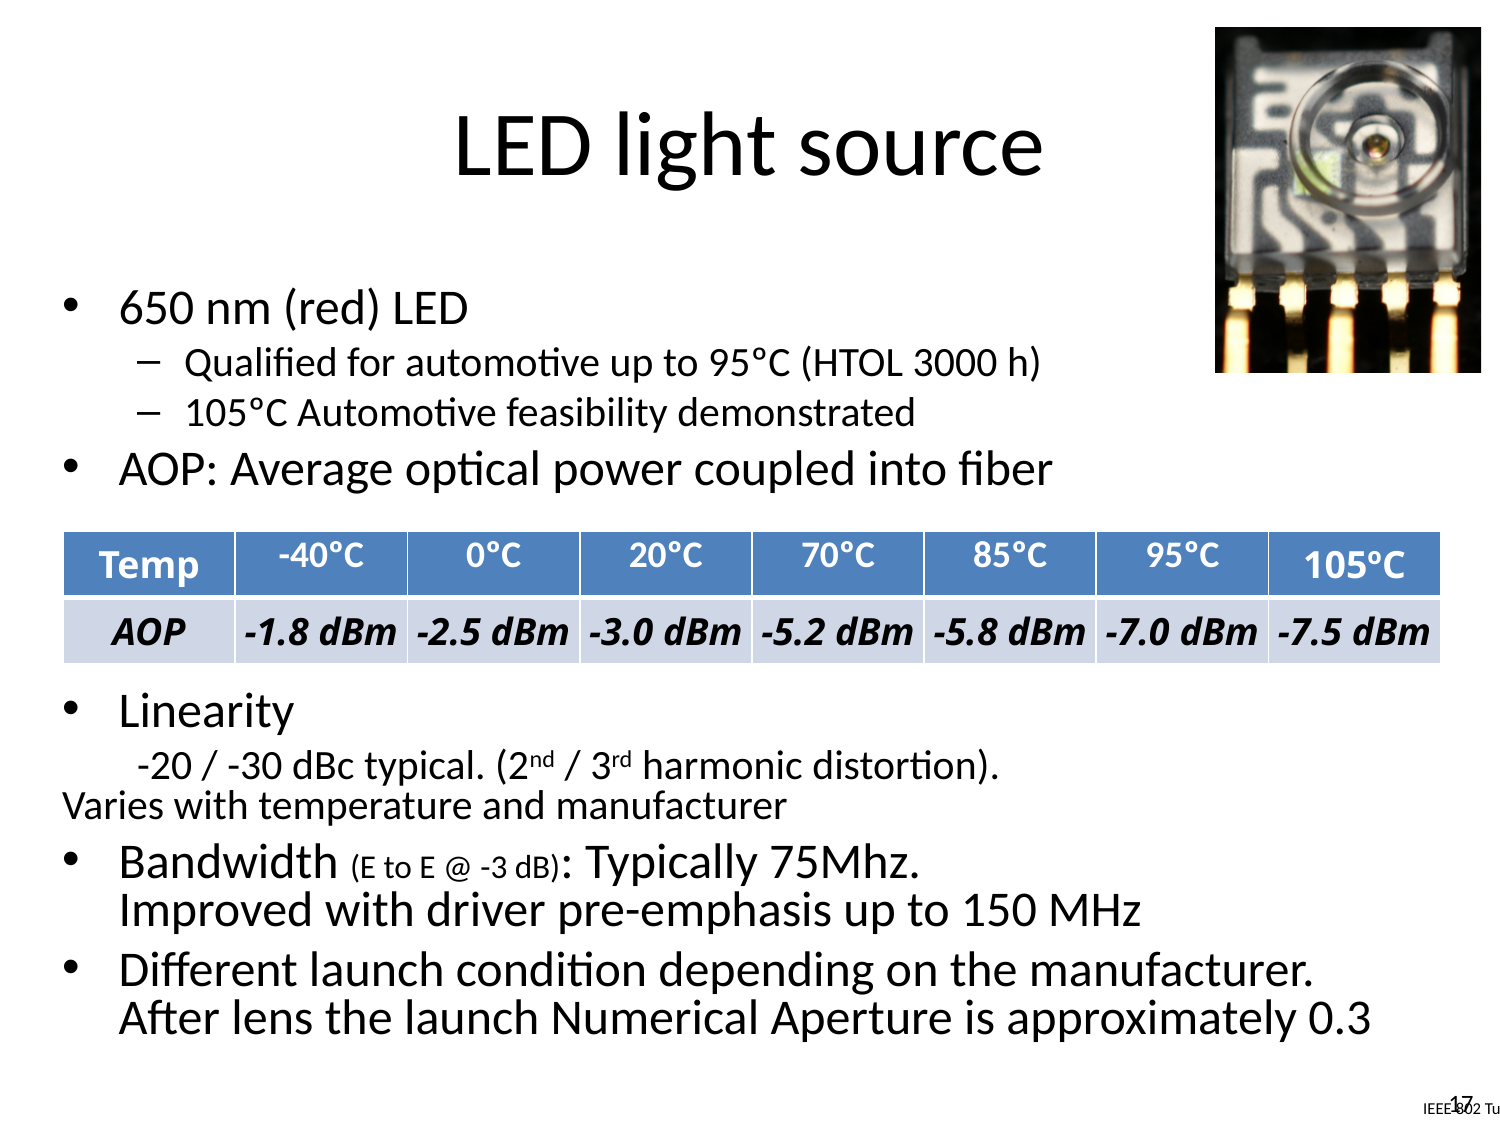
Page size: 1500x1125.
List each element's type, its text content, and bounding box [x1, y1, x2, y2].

table_cell -3.0 dBm [581, 600, 751, 663]
table_header 20ºC [581, 532, 751, 595]
table_cell -5.8 dBm [925, 600, 1095, 663]
picture [1214, 27, 1500, 408]
list 650 nm (red) LED Qualified for automotive up to 95ºC (HTOL 3000 h) 105ºC Automotive feasibility demonstrated AOP: Average optical power coupled into fiber Linearity -20 / -30 dBc typical. (2nd / 3rd harmonic distortion). Varies with temperature and manufacturer Bandwidth (E to E @ -3 dB): Typically 75Mhz. Improved with driver pre-emphasis up to 150 MHz Different launch condition depending on the manufacturer. After lens the launch Numerical Aperture is approximately 0.3 [54, 278, 1434, 1125]
table_header 70ºC [753, 532, 923, 595]
slide_number 17 [1327, 1079, 1482, 1125]
table_header Temp [64, 532, 234, 595]
table_cell -2.5 dBm [408, 600, 579, 663]
table_header 85ºC [925, 532, 1095, 595]
table_cell -7.5 dBm [1269, 600, 1440, 663]
table_cell -5.2 dBm [753, 600, 923, 663]
table_cell -1.8 dBm [236, 600, 407, 663]
table_cell -7.0 dBm [1097, 600, 1268, 663]
title LED light source [74, 44, 1209, 234]
table_header -40ºC [236, 532, 407, 595]
table_header 0ºC [408, 532, 579, 595]
table_cell AOP [64, 600, 234, 663]
table_header 105ºC [1269, 532, 1440, 595]
table_header 95ºC [1097, 532, 1268, 595]
